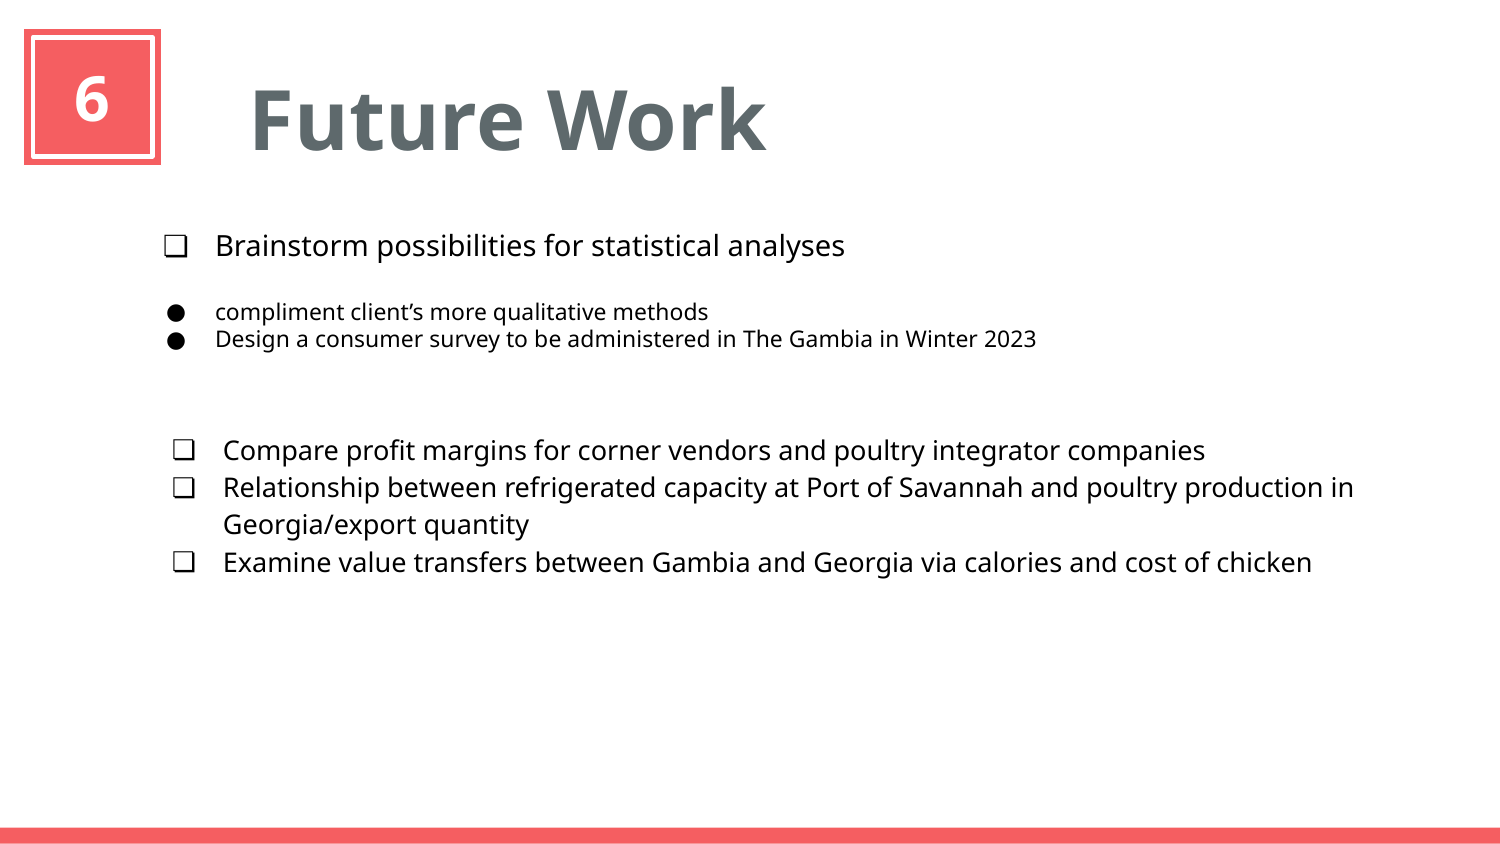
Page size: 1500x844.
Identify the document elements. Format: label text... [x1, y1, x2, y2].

text_box Compare profit margins for corner vendors and poultry integrator companies Relationship between refrigerated capacity at Port of Savannah and poultry production in Georgia/export quantity Examine value transfers between Gambia and Georgia via calories and cost of chicken [132, 413, 1500, 572]
list Future Work [233, 37, 1256, 124]
text_box Brainstorm possibilities for statistical analyses compliment client’s more qualitative methods Design a consumer survey to be administered in The Gambia in Winter 2023 [124, 212, 1450, 299]
text_box 6 [33, 37, 153, 157]
text_box [23, 27, 162, 166]
